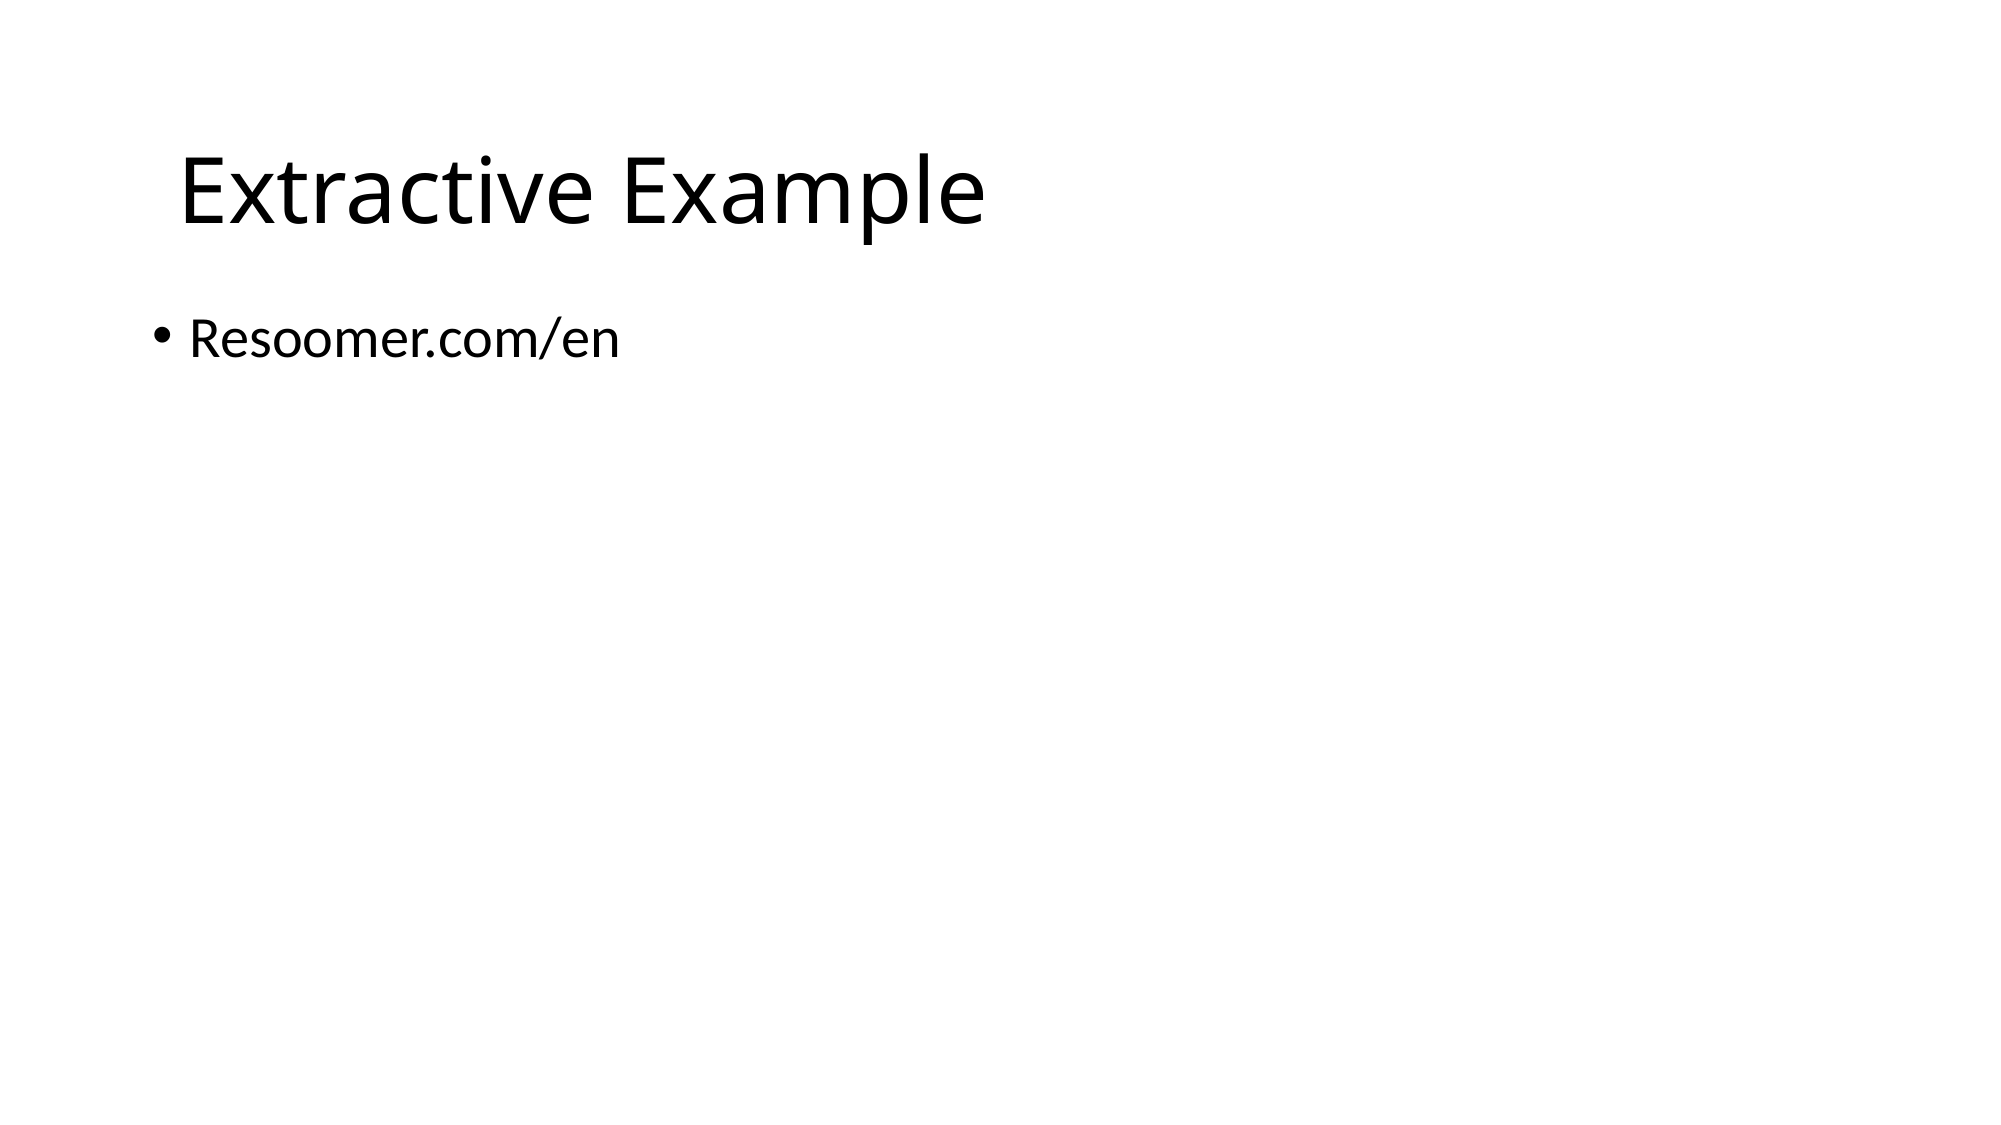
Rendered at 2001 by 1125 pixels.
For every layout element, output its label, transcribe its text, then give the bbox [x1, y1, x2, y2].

list Resoomer.com/en [137, 299, 1863, 1014]
text_box Extractive Example [162, 84, 1888, 303]
